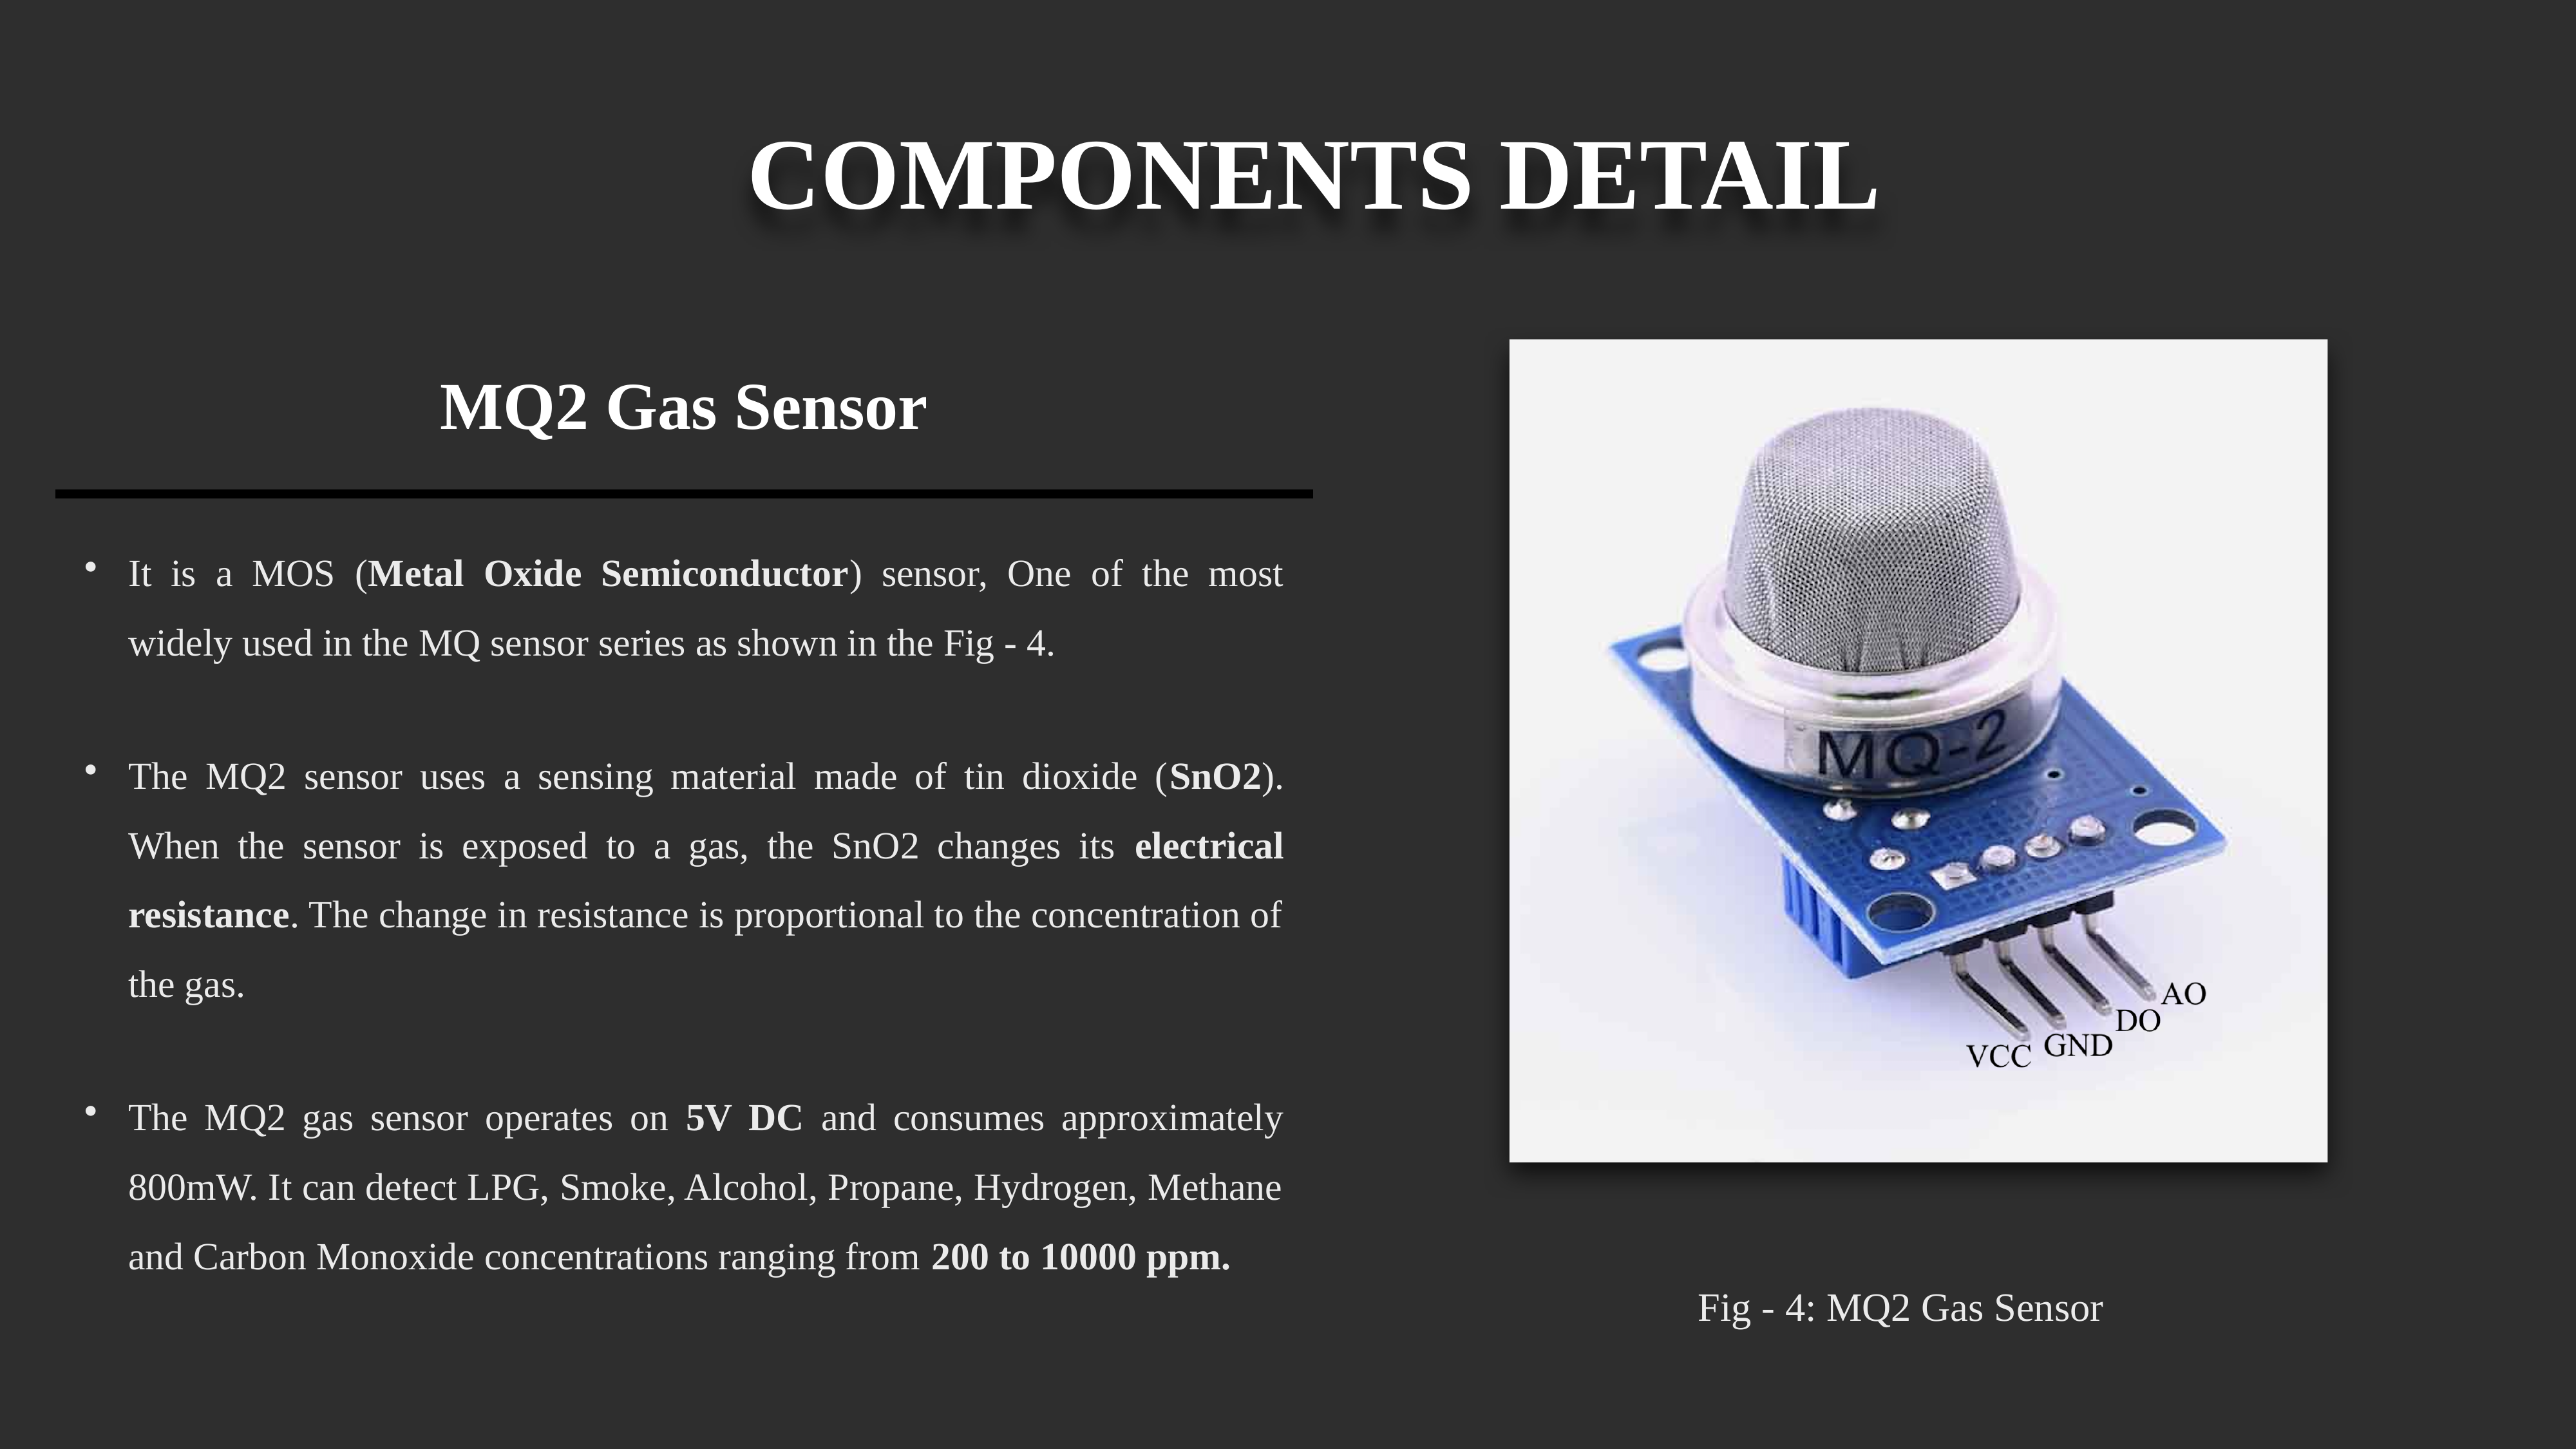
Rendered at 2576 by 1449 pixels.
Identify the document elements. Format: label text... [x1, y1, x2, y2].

title MQ2 Gas Sensor [98, 335, 1271, 469]
picture [0, 0, 2576, 1449]
list It is a MOS (Metal Oxide Semiconductor) sensor, One of the most widely used in the MQ sensor series as shown in the Fig - 4. The MQ2 sensor uses a sensing material made of tin dioxide (SnO2). When the sensor is exposed to a gas, the SnO2 changes its electrical resistance. The change in resistance is proportional to the concentration of the gas. The MQ2 gas sensor operates on 5V DC and consumes approximately 800mW. It can detect LPG, Smoke, Alcohol, Propane, Hydrogen, Methane and Carbon Monoxide concentrations ranging from 200 to 10000 ppm. [78, 518, 1291, 1283]
text_box COMPONENTS DETAIL [738, 52, 1885, 285]
text_box Fig - 4: MQ2 Gas Sensor [1692, 1238, 2145, 1348]
